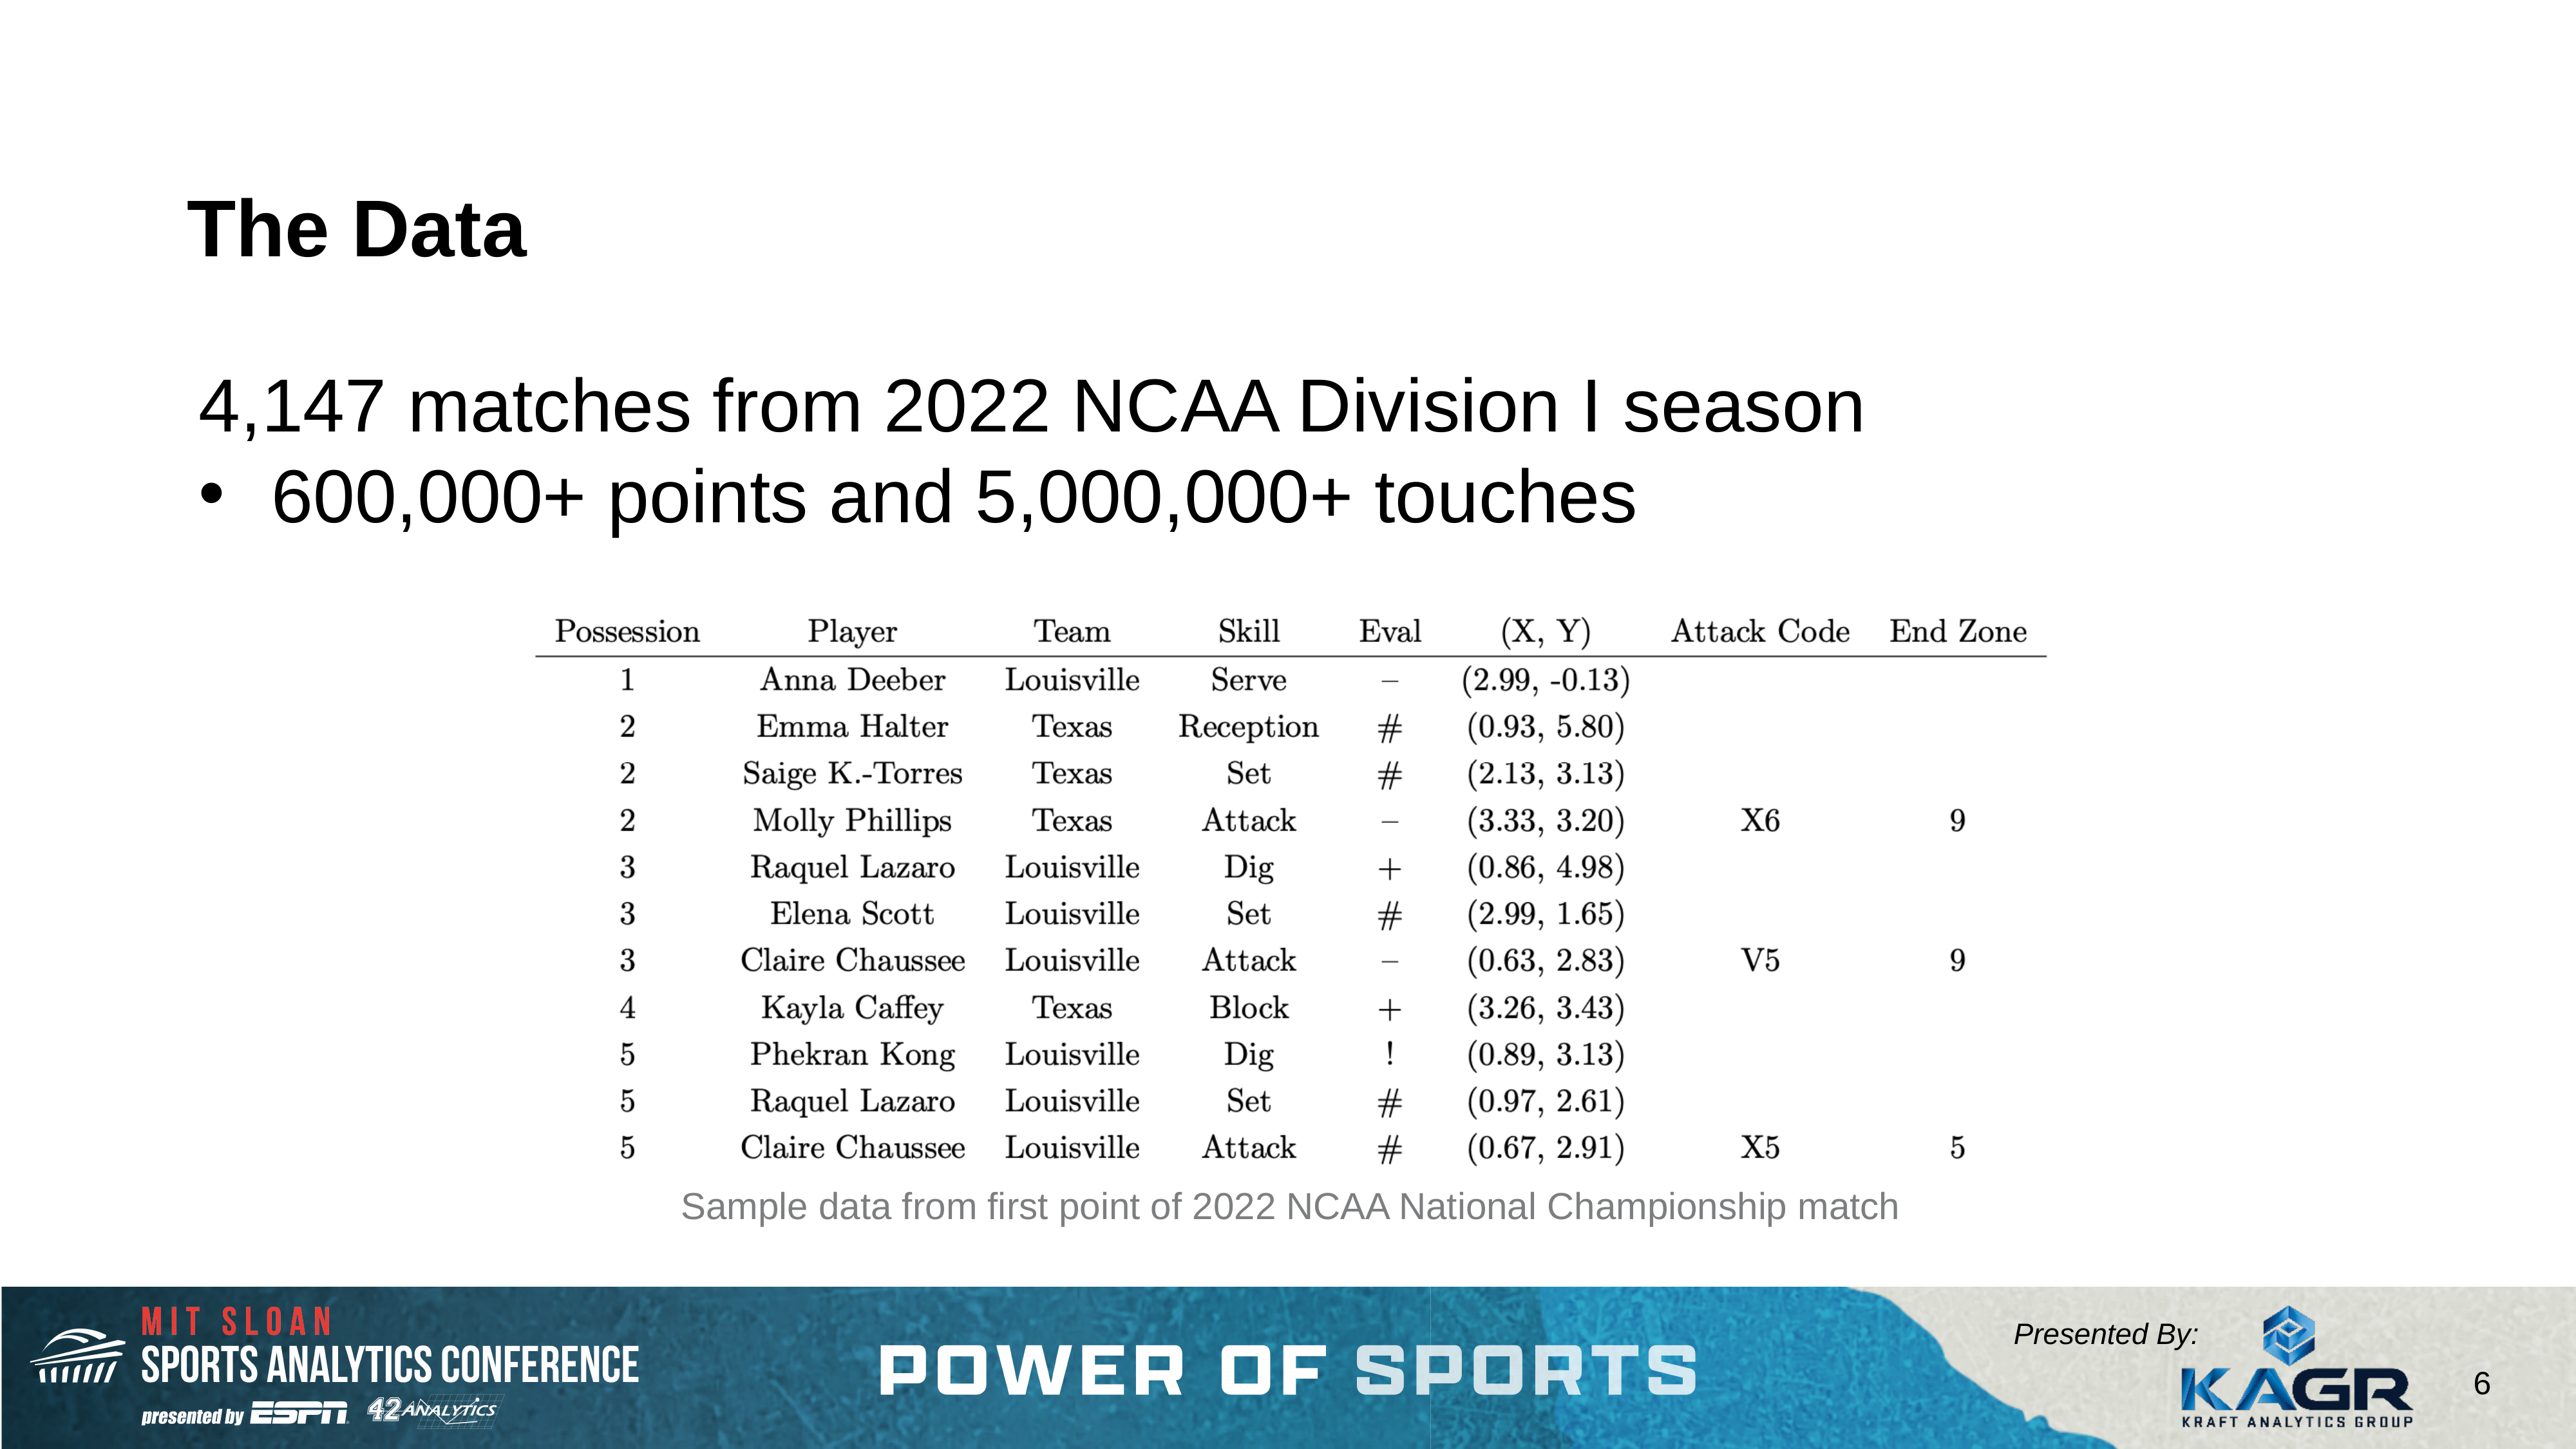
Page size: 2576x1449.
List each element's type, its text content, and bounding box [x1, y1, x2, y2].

slide_number 6 [1921, 1343, 2501, 1421]
list 4,147 matches from 2022 NCAA Division I season 600,000+ points and 5,000,000+ touches [177, 352, 2399, 606]
picture [518, 605, 2058, 1178]
text_box Sample data from first point of 2022 NCAA National Championship match [659, 1185, 1917, 1234]
picture [3, 1268, 2576, 1449]
title The Data [177, 103, 2399, 352]
